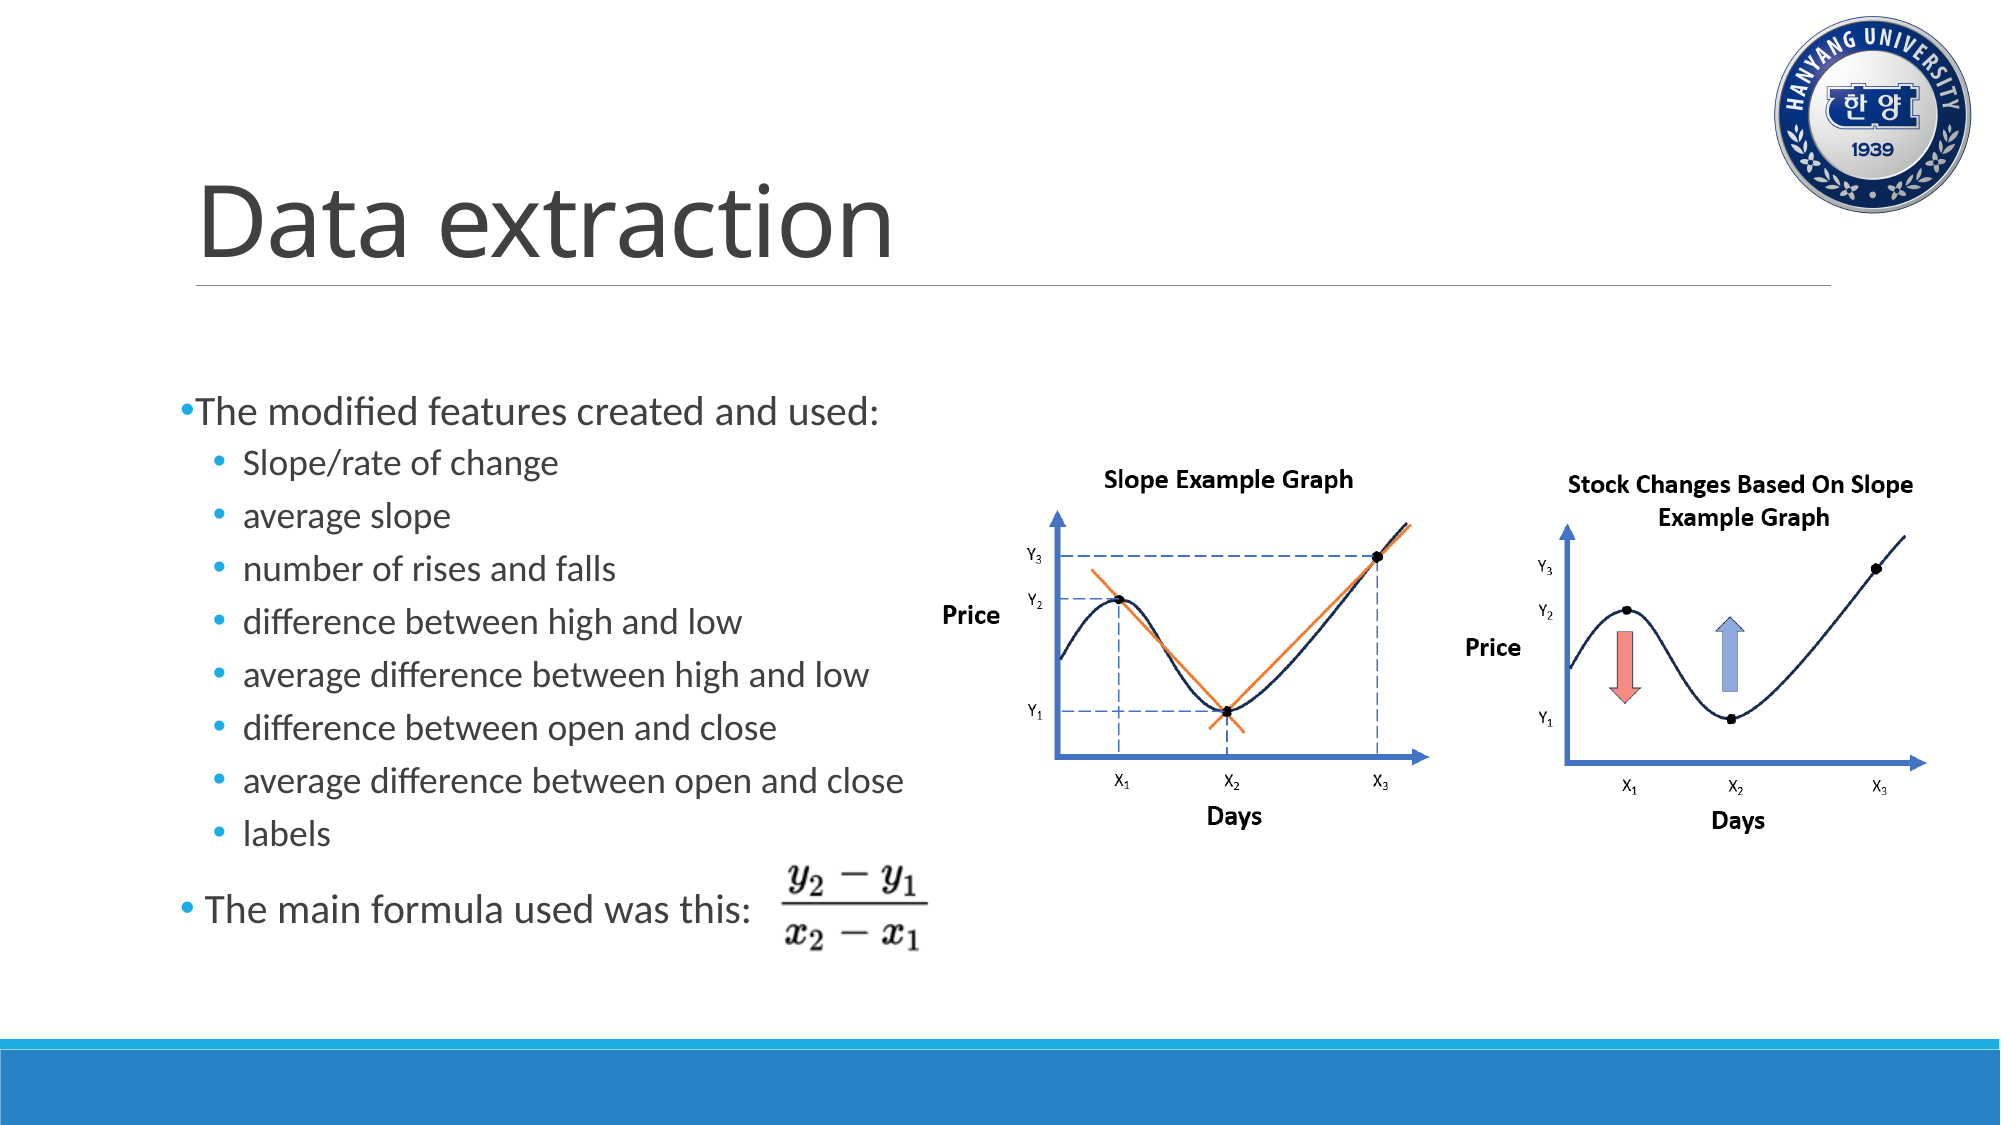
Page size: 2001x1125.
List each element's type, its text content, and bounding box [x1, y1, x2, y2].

picture [931, 447, 1983, 842]
picture [1761, 4, 1977, 223]
picture [772, 851, 937, 964]
list The modified features created and used: Slope/rate of change average slope number of rises and falls difference between high and low average difference between high and low difference between open and close average difference between open and close labels The main formula used was this: [180, 302, 1830, 963]
title Data extraction [180, 47, 1830, 285]
